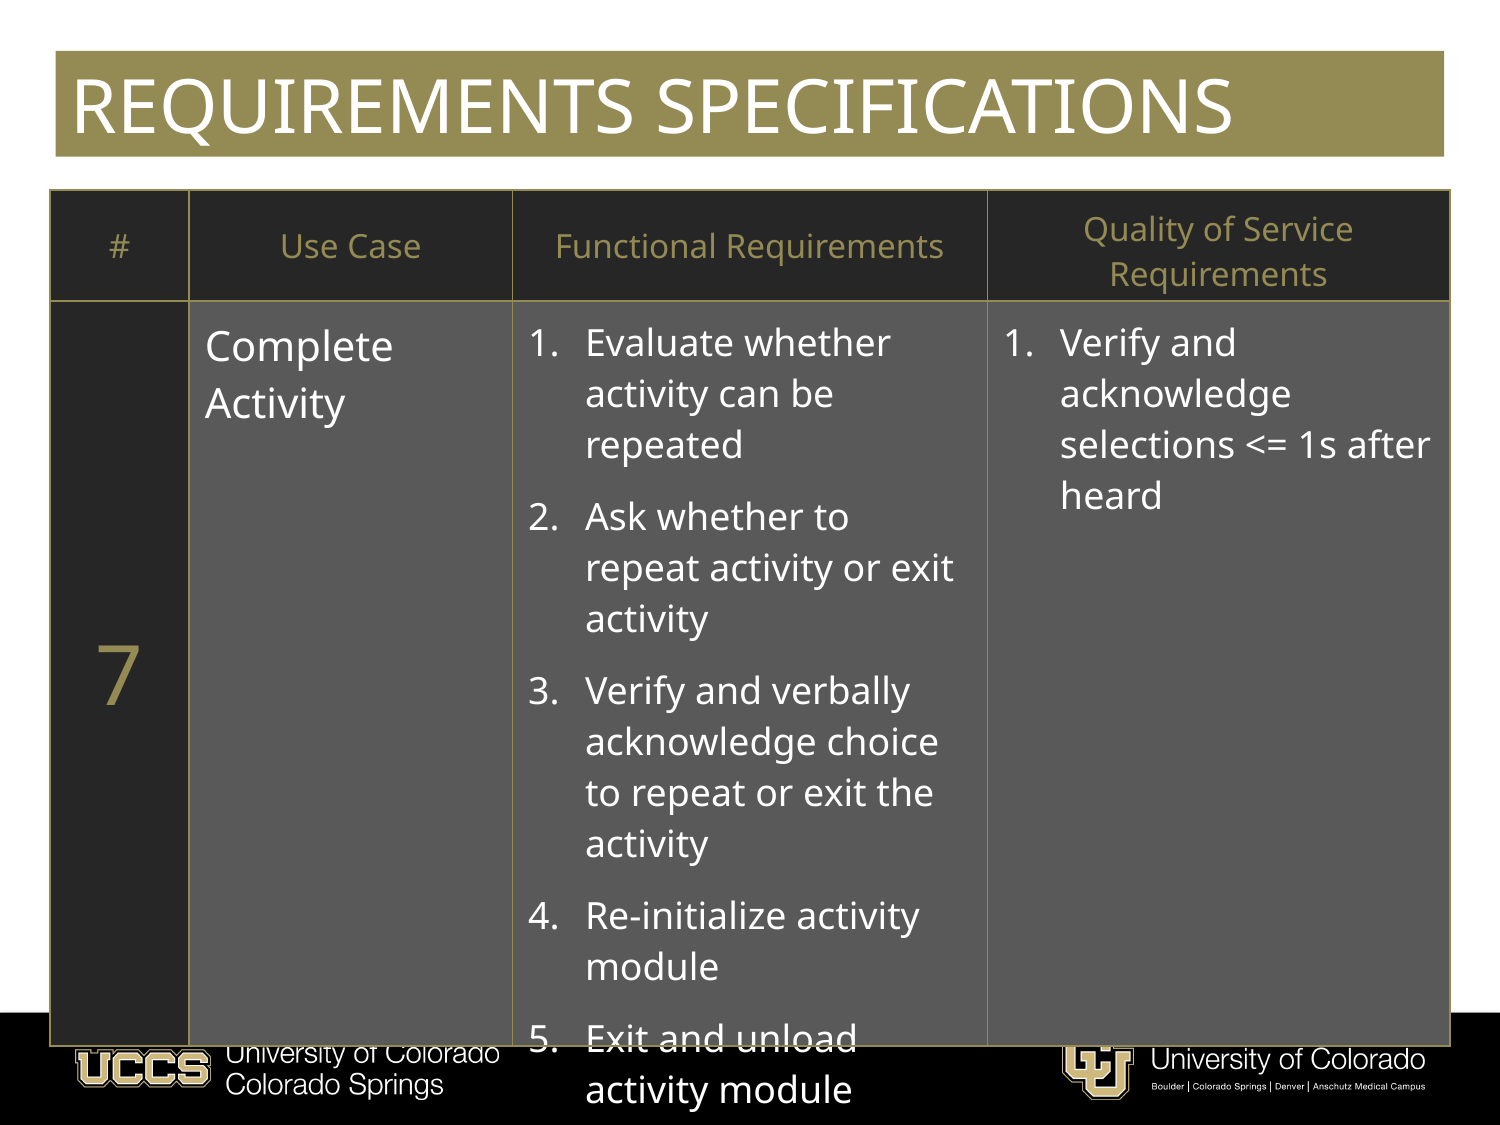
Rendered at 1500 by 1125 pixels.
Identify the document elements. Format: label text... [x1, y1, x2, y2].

table_cell Complete Activity [190, 302, 512, 1045]
title REQUIREMENTS SPECIFICATIONS [55, 50, 1445, 157]
picture [75, 1047, 499, 1100]
slide_number 14 [1392, 1047, 1438, 1125]
table_header Quality of Service Requirements [988, 191, 1449, 300]
picture [1062, 1047, 1392, 1100]
table_cell Evaluate whether activity can be repeated Ask whether to repeat activity or exit activity Verify and verbally acknowledge choice to repeat or exit the activity Re-initialize activity module Exit and unload activity module [513, 302, 987, 1045]
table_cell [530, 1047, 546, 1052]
table_cell 7 [51, 302, 188, 1045]
table_header Use Case [190, 191, 512, 300]
table_header # [51, 191, 188, 300]
table_header Functional Requirements [513, 191, 987, 300]
table_cell Verify and acknowledge selections <= 1s after heard [988, 302, 1449, 1045]
